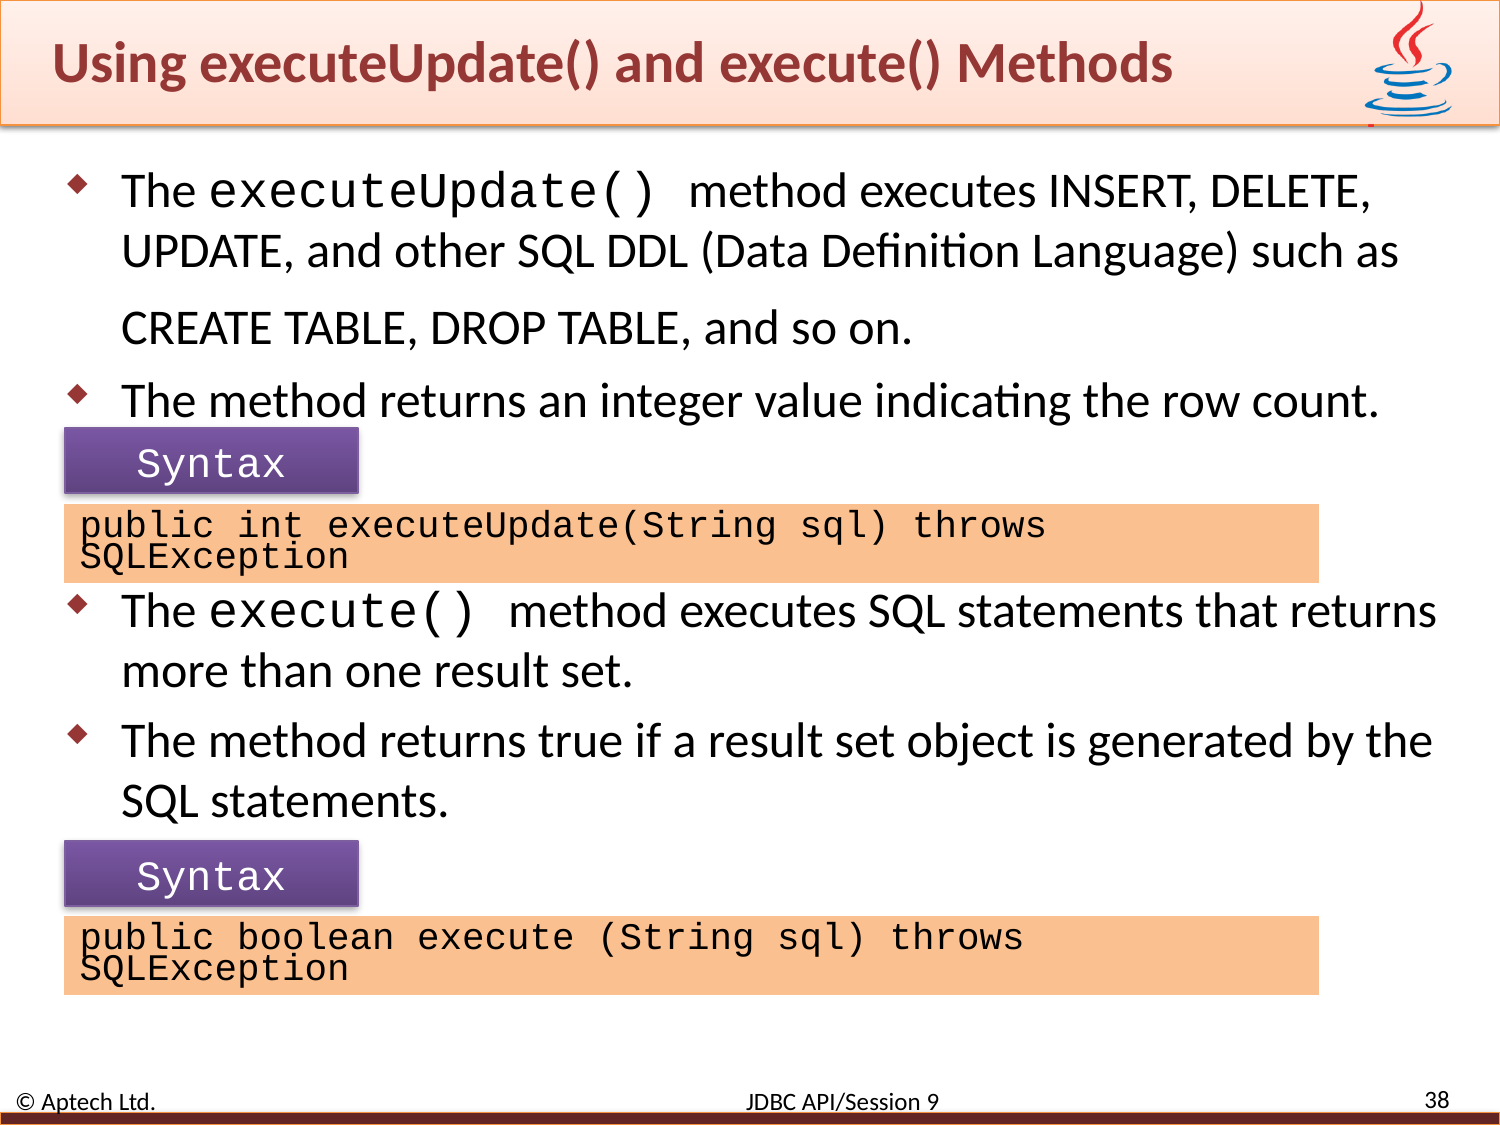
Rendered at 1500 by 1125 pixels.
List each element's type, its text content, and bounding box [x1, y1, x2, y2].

text_box Syntax [64, 840, 359, 907]
slide_number 38 [1337, 1084, 1465, 1113]
text_box public int executeUpdate(String sql) throws SQLException [64, 504, 1319, 583]
title Using executeUpdate() and execute() Methods [37, 24, 1365, 93]
footer © Aptech Ltd. JDBC API/Session 9 [0, 1087, 1325, 1113]
list The executeUpdate() method executes INSERT, DELETE, UPDATE, and other SQL DDL (Data Definition Language) such as CREATE TABLE, DROP TABLE, and so on. The method returns an integer value indicating the row count. The execute() method executes SQL statements that returns more than one result set. The method returns true if a result set object is generated by the SQL statements. [49, 149, 1463, 1013]
text_box public boolean execute (String sql) throws SQLException [64, 916, 1319, 995]
text_box Syntax [64, 427, 359, 494]
picture [1362, 0, 1454, 127]
